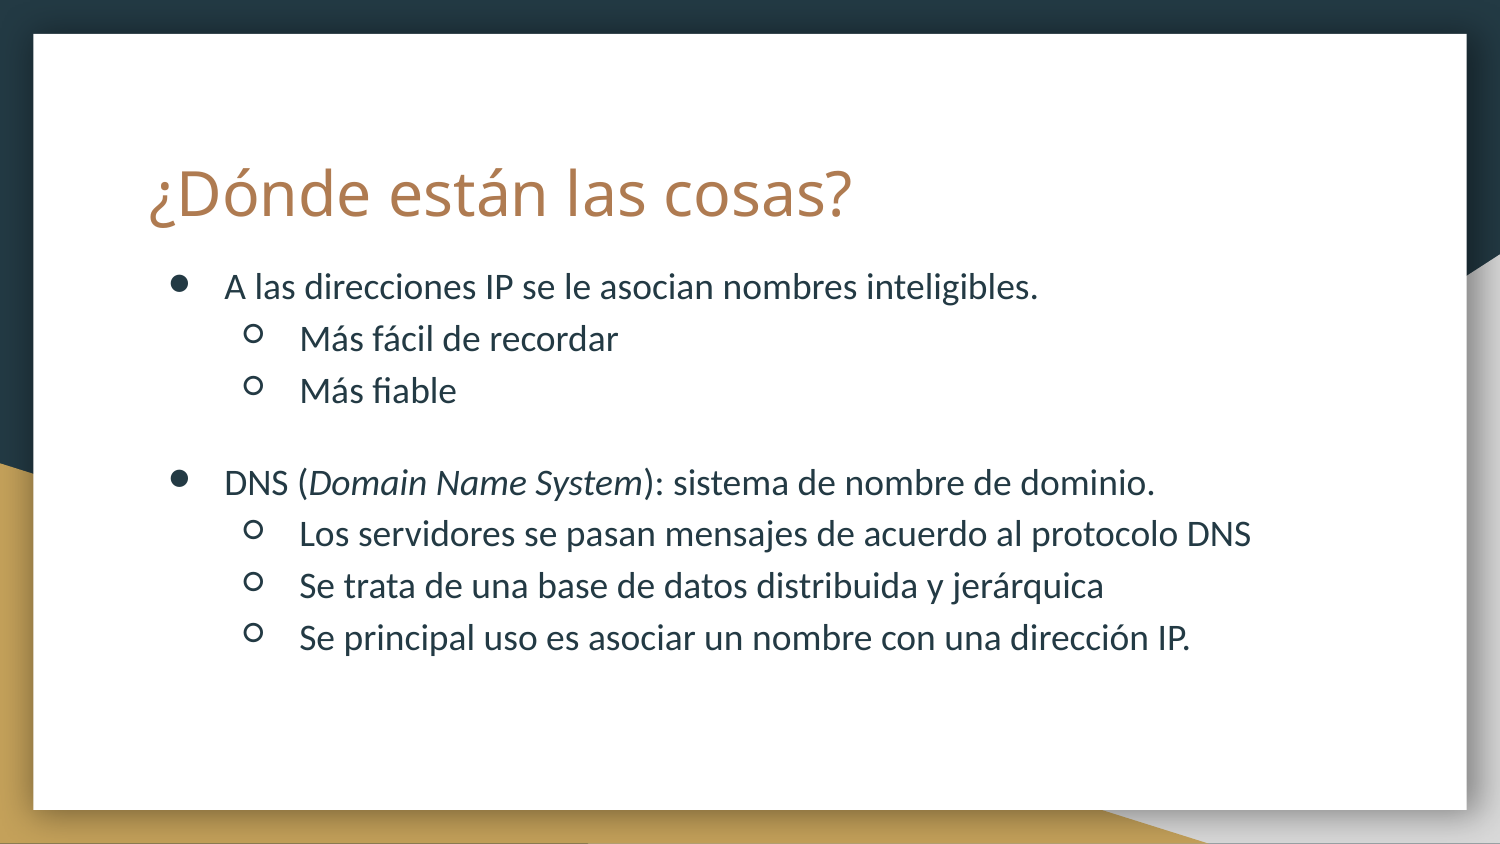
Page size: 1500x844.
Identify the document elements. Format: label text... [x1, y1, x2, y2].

list DNS (Domain Name System): sistema de nombre de dominio. Los servidores se pasan mensajes de acuerdo al protocolo DNS Se trata de una base de datos distribuida y jerárquica Se principal uso es asociar un nombre con una dirección IP. [134, 435, 1366, 676]
title ¿Dónde están las cosas? [134, 138, 1366, 240]
list A las direcciones IP se le asocian nombres inteligibles. Más fácil de recordar Más fiable [134, 240, 1366, 411]
